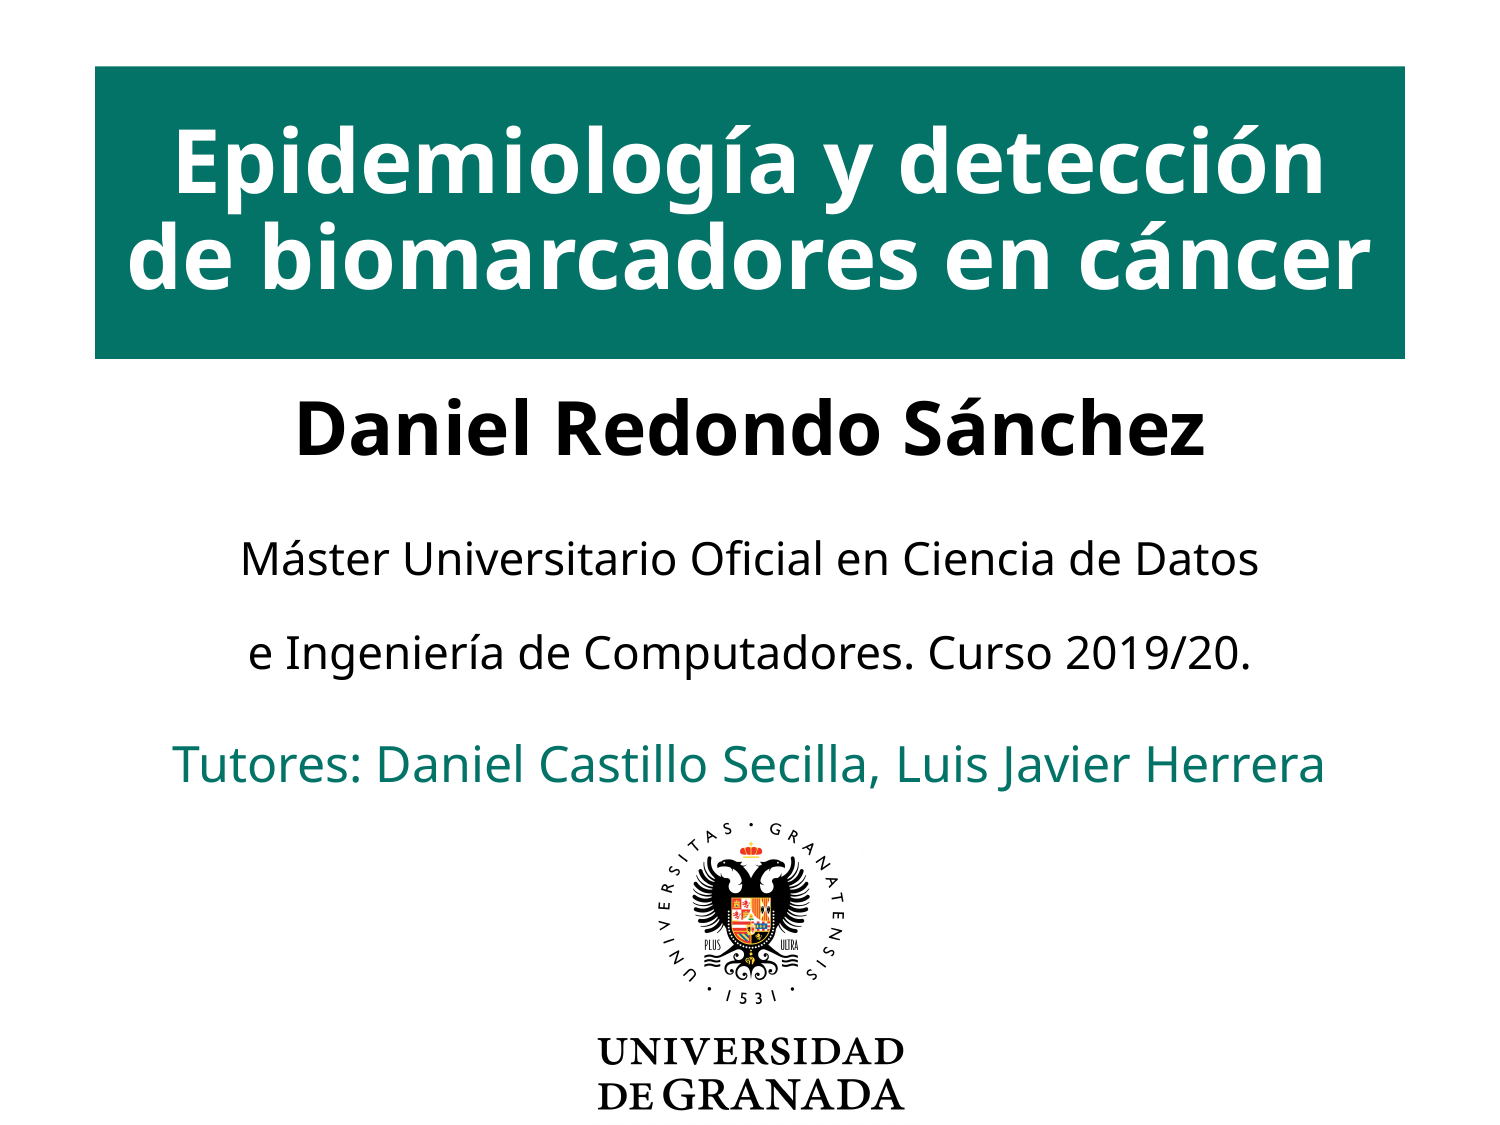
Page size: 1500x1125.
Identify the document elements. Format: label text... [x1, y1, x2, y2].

picture [580, 801, 920, 1125]
title Epidemiología y detección de biomarcadores en cáncer [95, 66, 1405, 359]
subtitle Daniel Redondo Sánchez Máster Universitario Oficial en Ciencia de Datos e Ingeniería de Computadores. Curso 2019/20. Tutores: Daniel Castillo Secilla, Luis Javier Herrera Maldonado [130, 368, 1370, 772]
